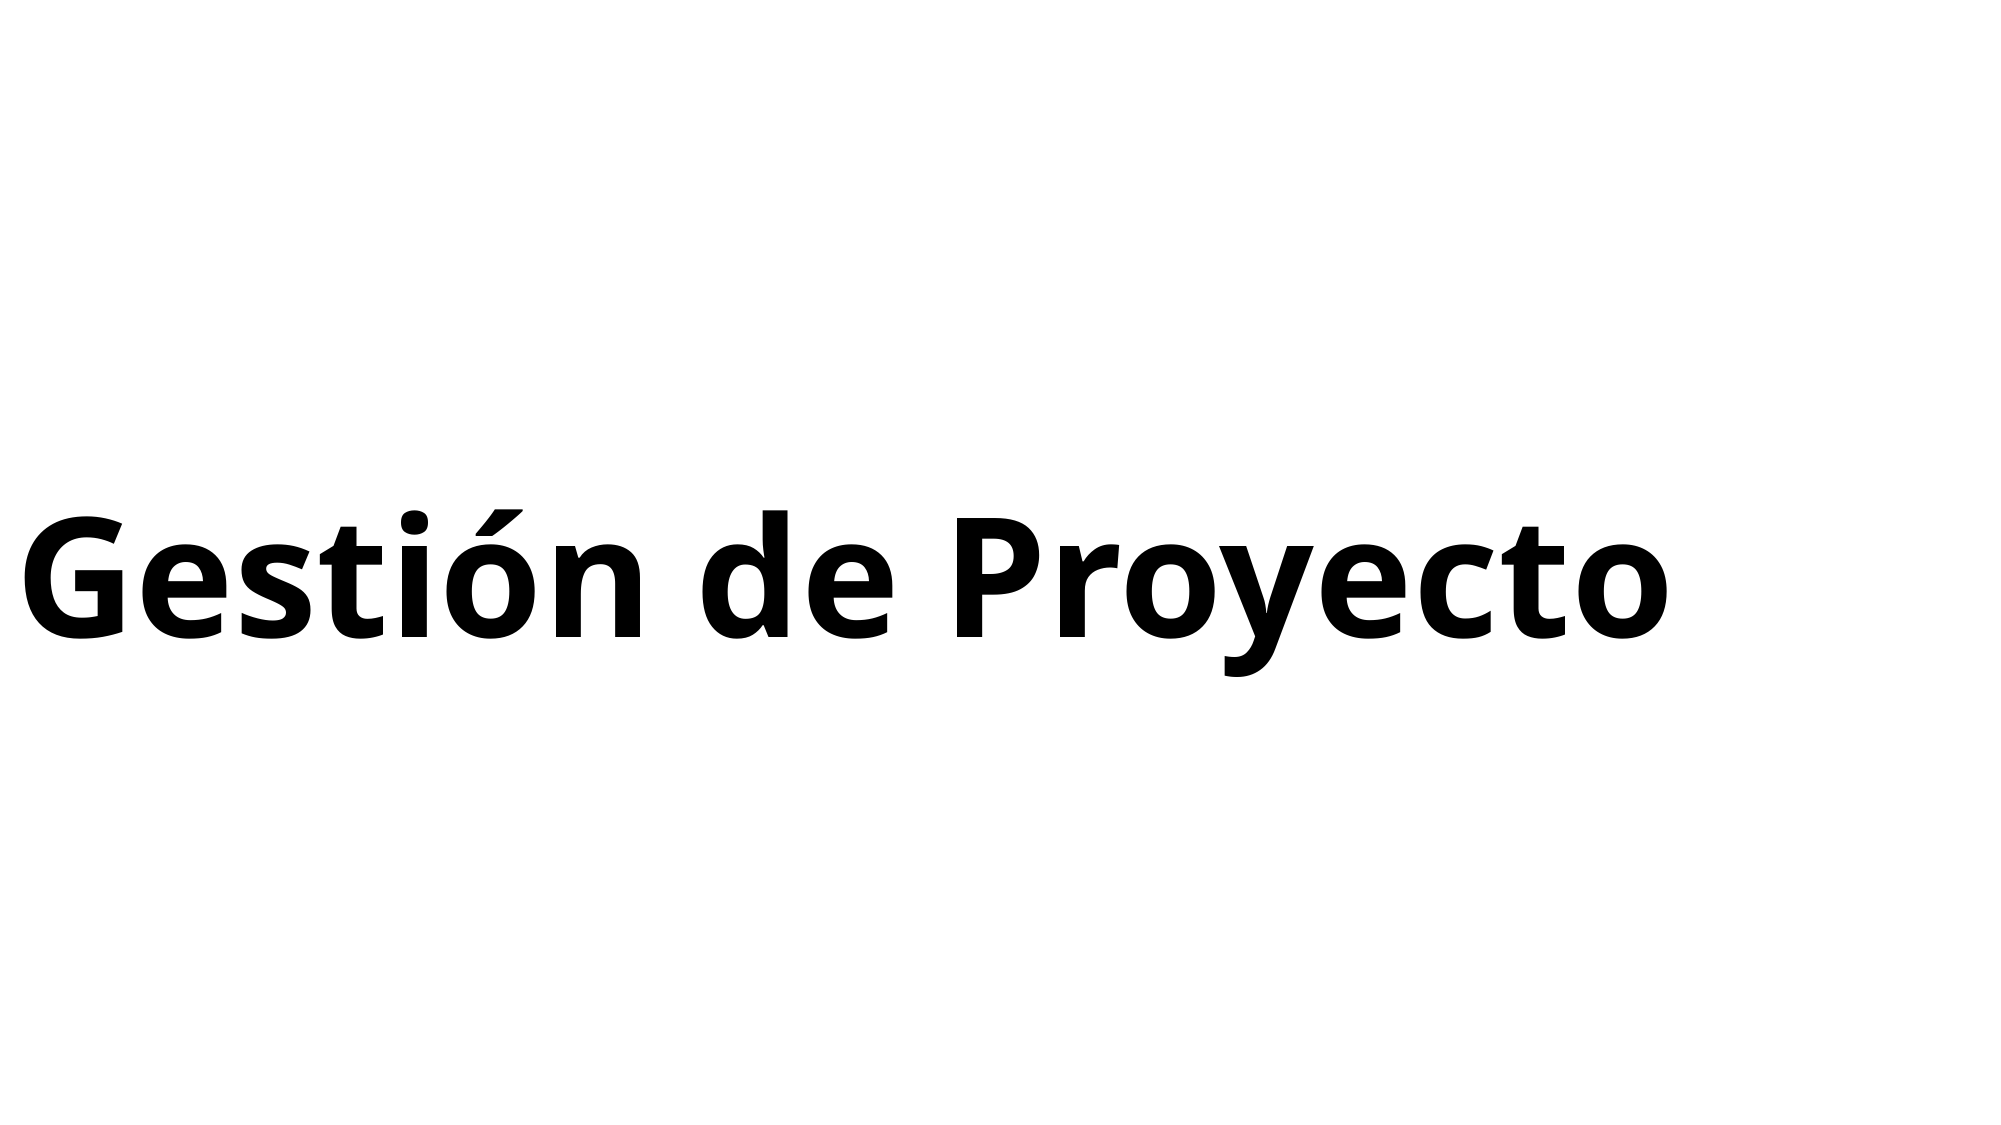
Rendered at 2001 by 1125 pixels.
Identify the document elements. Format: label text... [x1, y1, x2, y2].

title Gestión de Proyecto [0, 518, 1725, 682]
